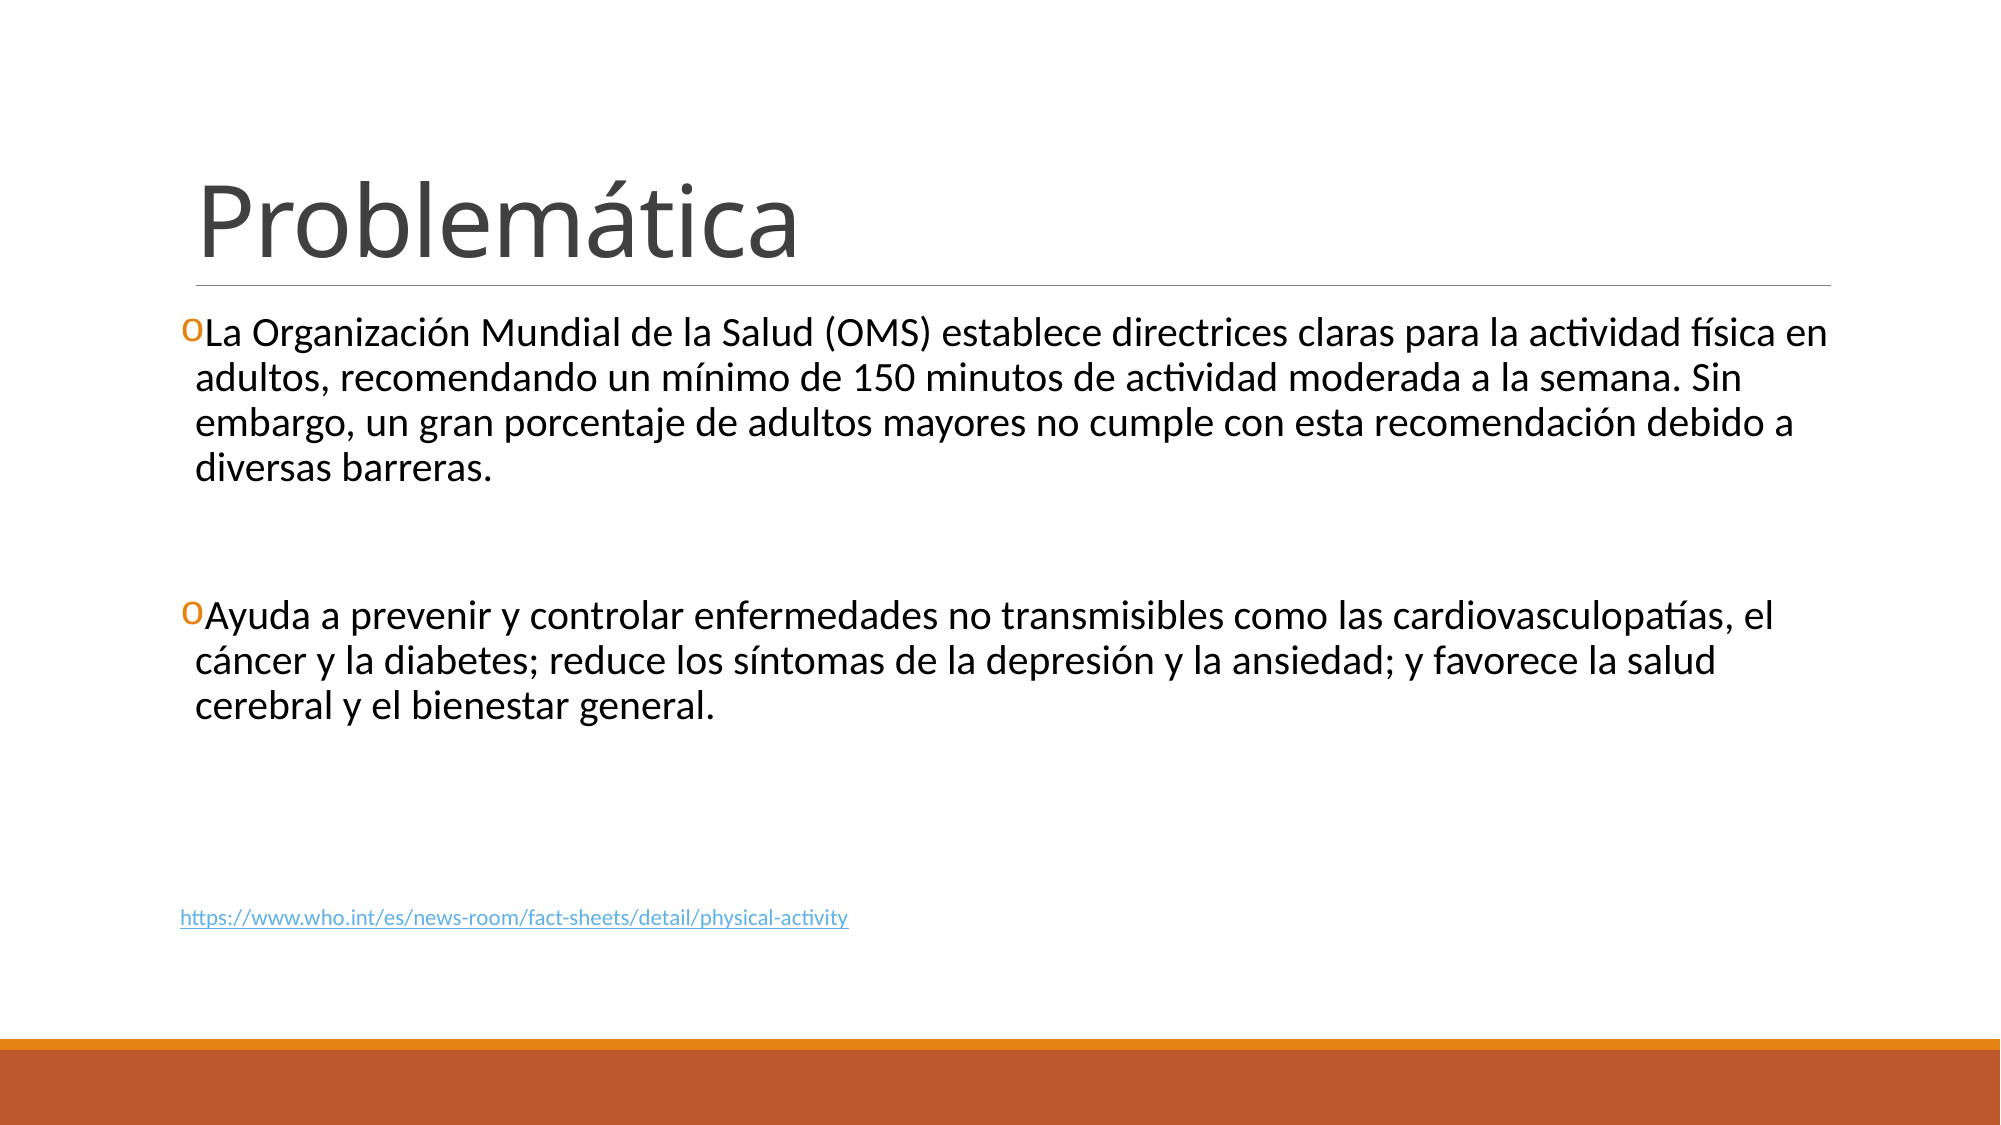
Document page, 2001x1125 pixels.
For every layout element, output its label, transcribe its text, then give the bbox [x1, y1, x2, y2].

title Problemática [180, 47, 1830, 285]
list La Organización Mundial de la Salud (OMS) establece directrices claras para la actividad física en adultos, recomendando un mínimo de 150 minutos de actividad moderada a la semana. Sin embargo, un gran porcentaje de adultos mayores no cumple con esta recomendación debido a diversas barreras. Ayuda a prevenir y controlar enfermedades no transmisibles como las cardiovasculopatías, el cáncer y la diabetes; reduce los síntomas de la depresión y la ansiedad; y favorece la salud cerebral y el bienestar general. https://www.who.int/es/news-room/fact-sheets/detail/physical-activity [180, 302, 1830, 963]
